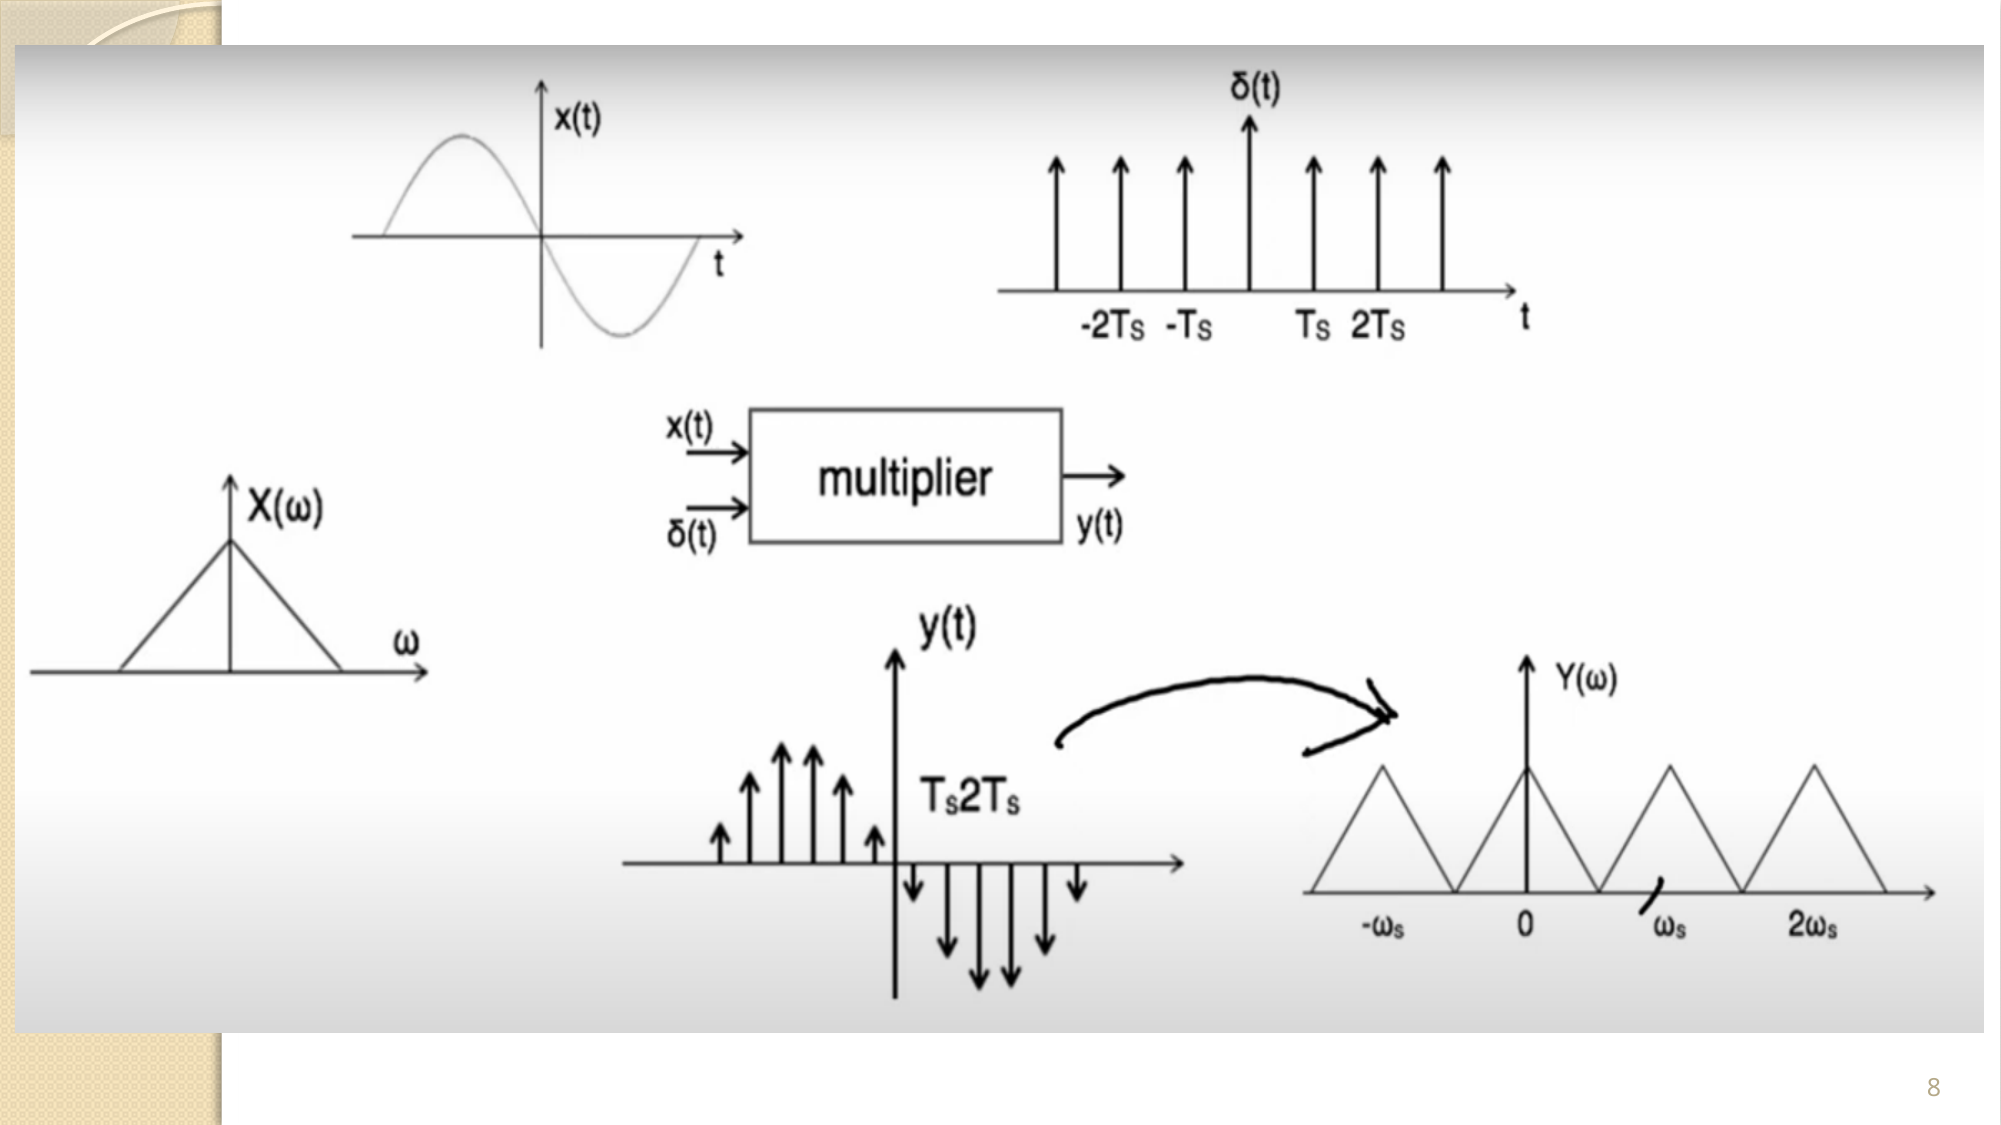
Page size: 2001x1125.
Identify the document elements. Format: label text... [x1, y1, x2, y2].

slide_number 8 [1883, 1041, 1984, 1113]
picture [14, 44, 1985, 1033]
